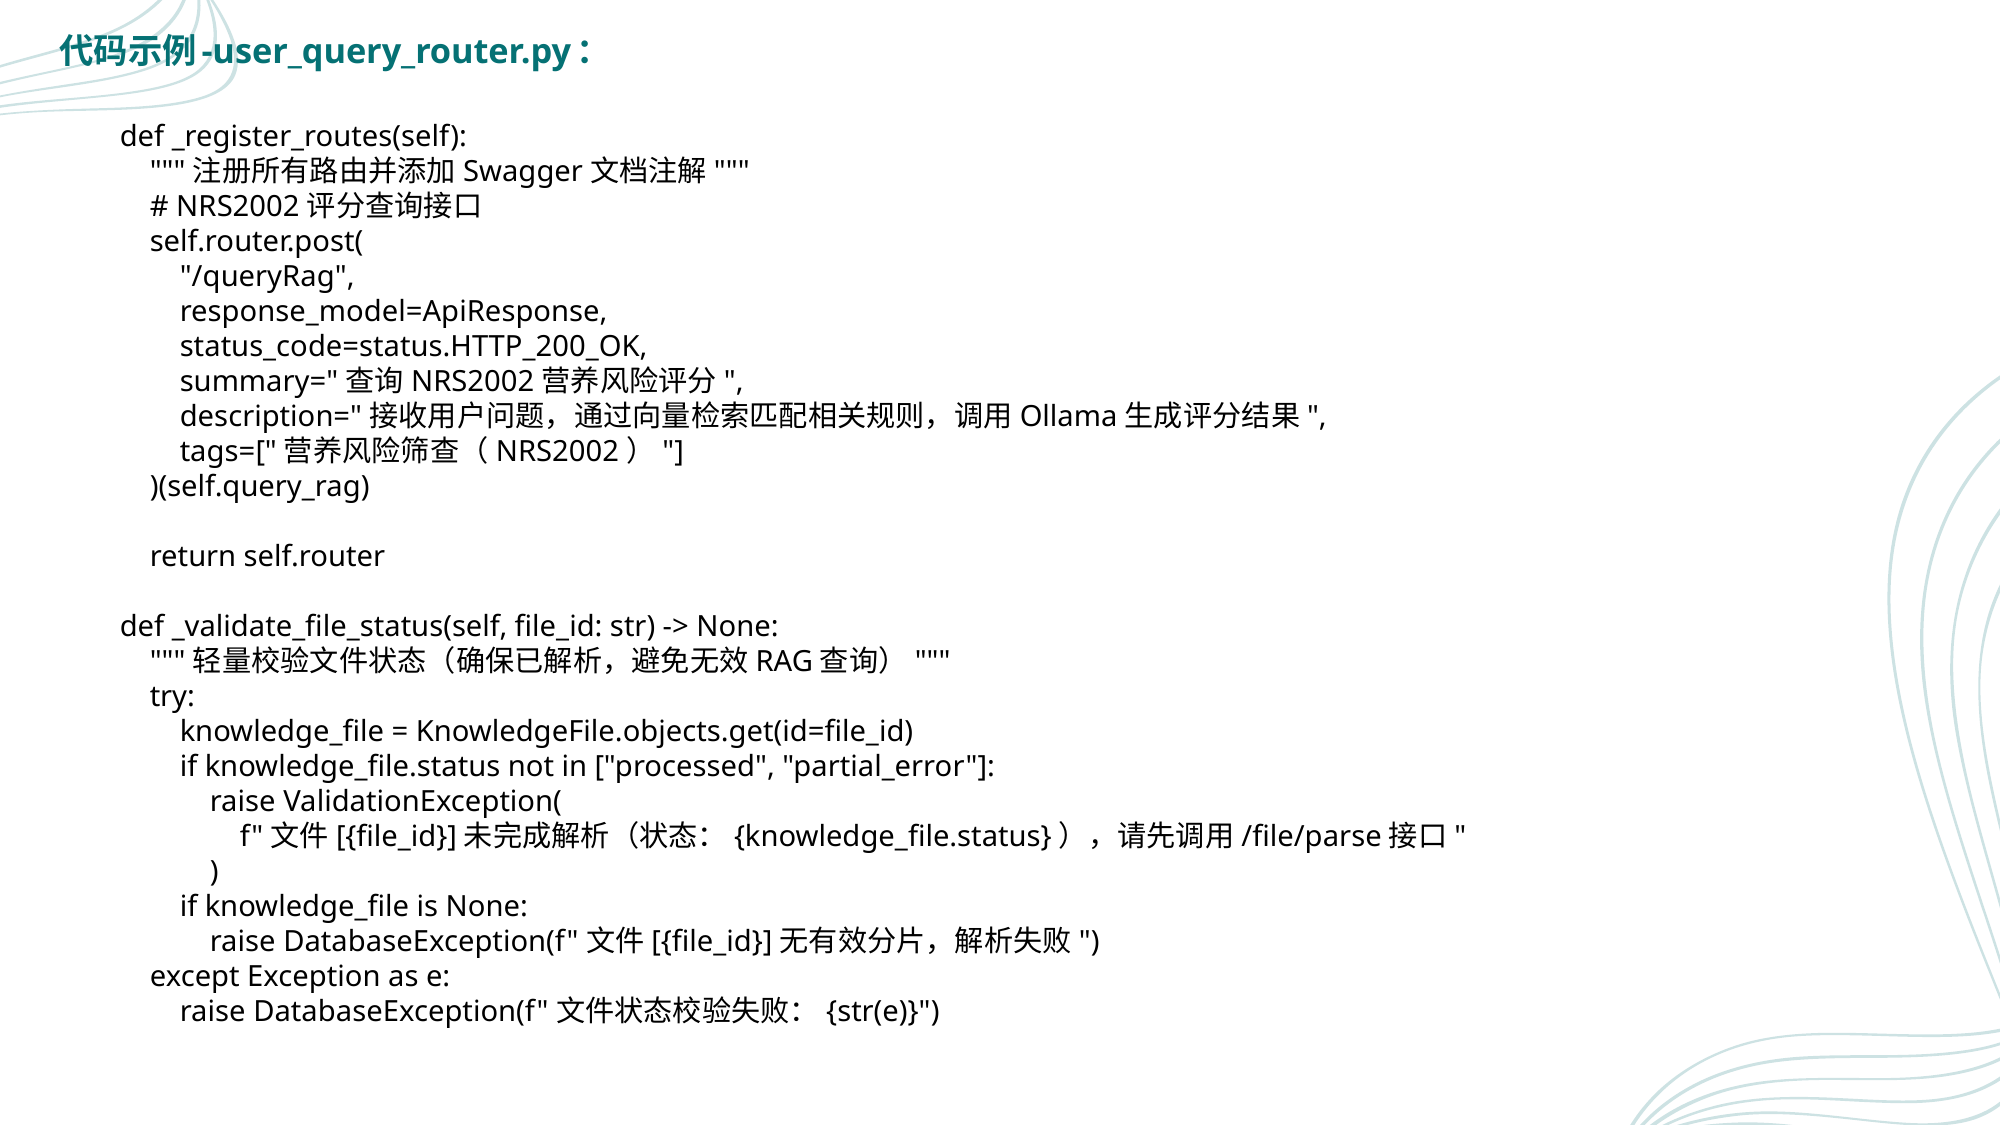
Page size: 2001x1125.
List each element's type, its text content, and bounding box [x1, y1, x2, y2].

text_box def _register_routes(self): """注册所有路由并添加Swagger文档注解""" # NRS2002评分查询接口 self.router.post( "/queryRag", response_model=ApiResponse, status_code=status.HTTP_200_OK, summary="查询NRS2002营养风险评分", description="接收用户问题，通过向量检索匹配相关规则，调用Ollama生成评分结果", tags=["营养风险筛查（NRS2002）"] )(self.query_rag) return self.router def _validate_file_status(self, file_id: str) -> None: """轻量校验文件状态（确保已解析，避免无效RAG查询）""" try: knowledge_file = KnowledgeFile.objects.get(id=file_id) if knowledge_file.status not in ["processed", "partial_error"]: raise ValidationException( f"文件[{file_id}]未完成解析（状态：{knowledge_file.status}），请先调用/file/parse接口" ) if knowledge_file is None: raise DatabaseException(f"文件[{file_id}]无有效分片，解析失败") except Exception as e: raise DatabaseException(f"文件状态校验失败：{str(e)}") [75, 65, 1603, 937]
text_box 代码示例-user_query_router.py： [45, 22, 647, 83]
